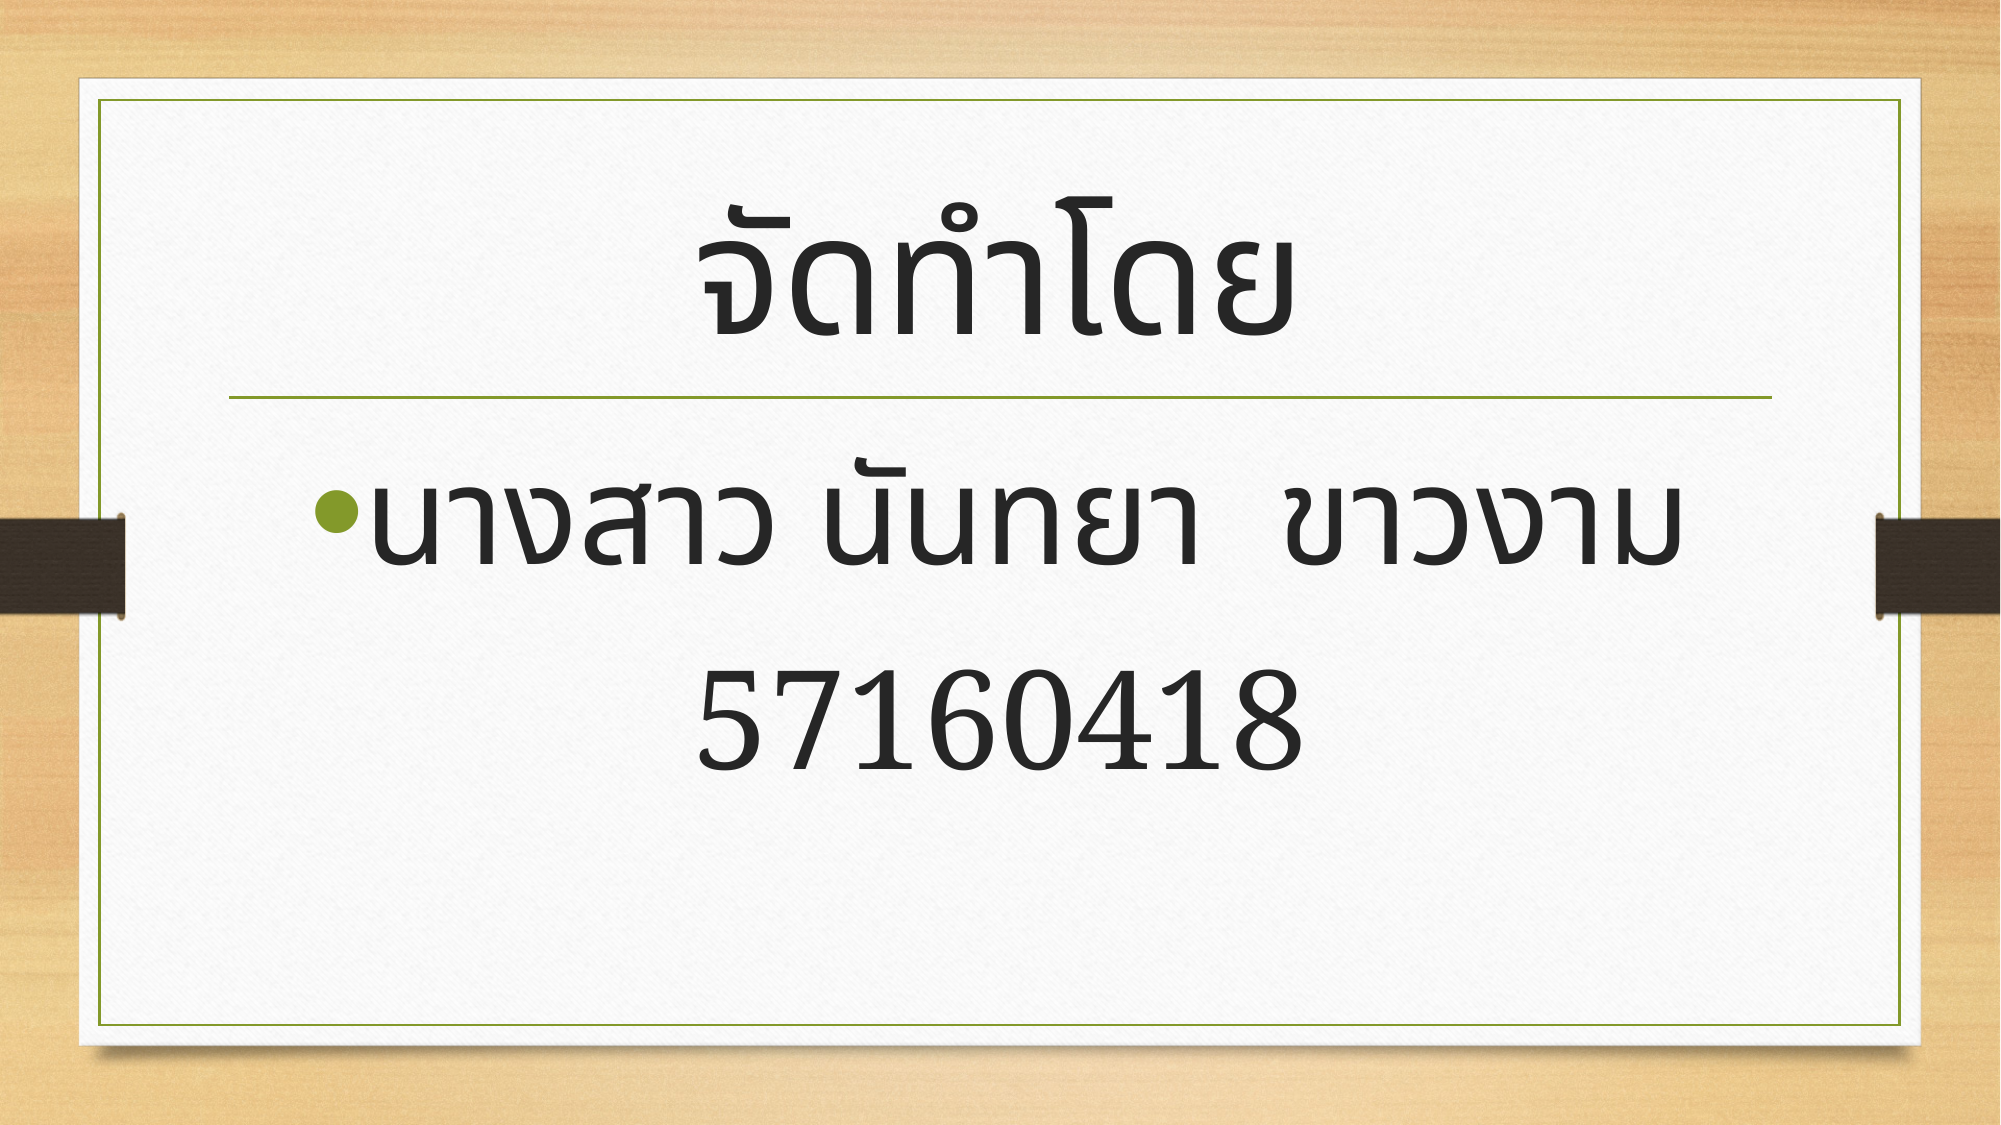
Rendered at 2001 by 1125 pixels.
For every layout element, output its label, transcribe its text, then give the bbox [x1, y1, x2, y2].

title จัดทำโดย [212, 161, 1788, 375]
picture [0, 0, 2001, 1125]
list นางสาว นันทยา ขาวงาม 57160418 [212, 419, 1788, 964]
